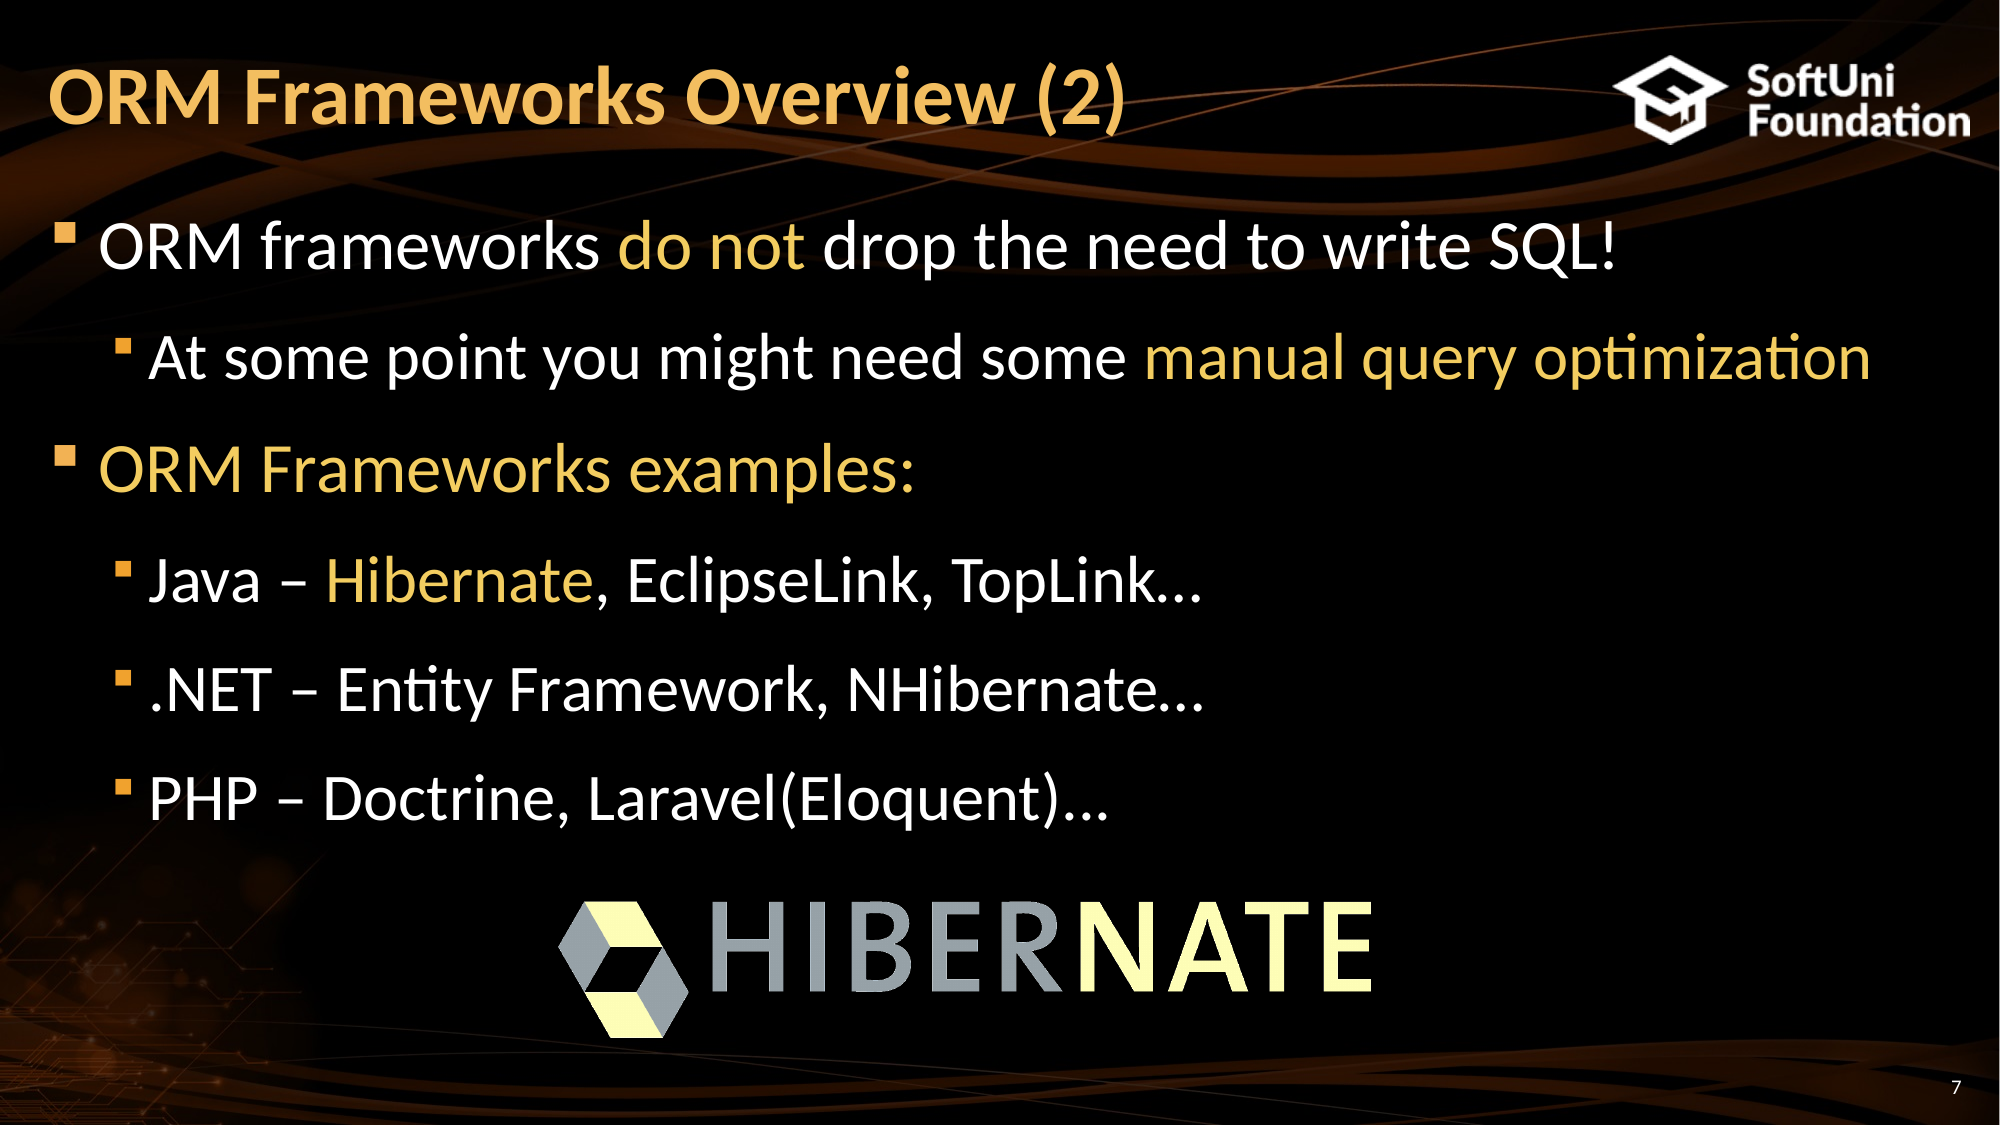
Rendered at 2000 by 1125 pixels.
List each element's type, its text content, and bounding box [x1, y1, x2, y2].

title ORM Frameworks Overview (2) [30, 6, 1602, 189]
list ORM frameworks do not drop the need to write SQL! At some point you might need some manual query optimization ORM Frameworks examples: Java – Hibernate, EclipseLink, TopLink… .NET – Entity Framework, NHibernate… PHP – Doctrine, Laravel(Eloquent)... [31, 188, 1968, 1103]
picture [0, 0, 2000, 1125]
